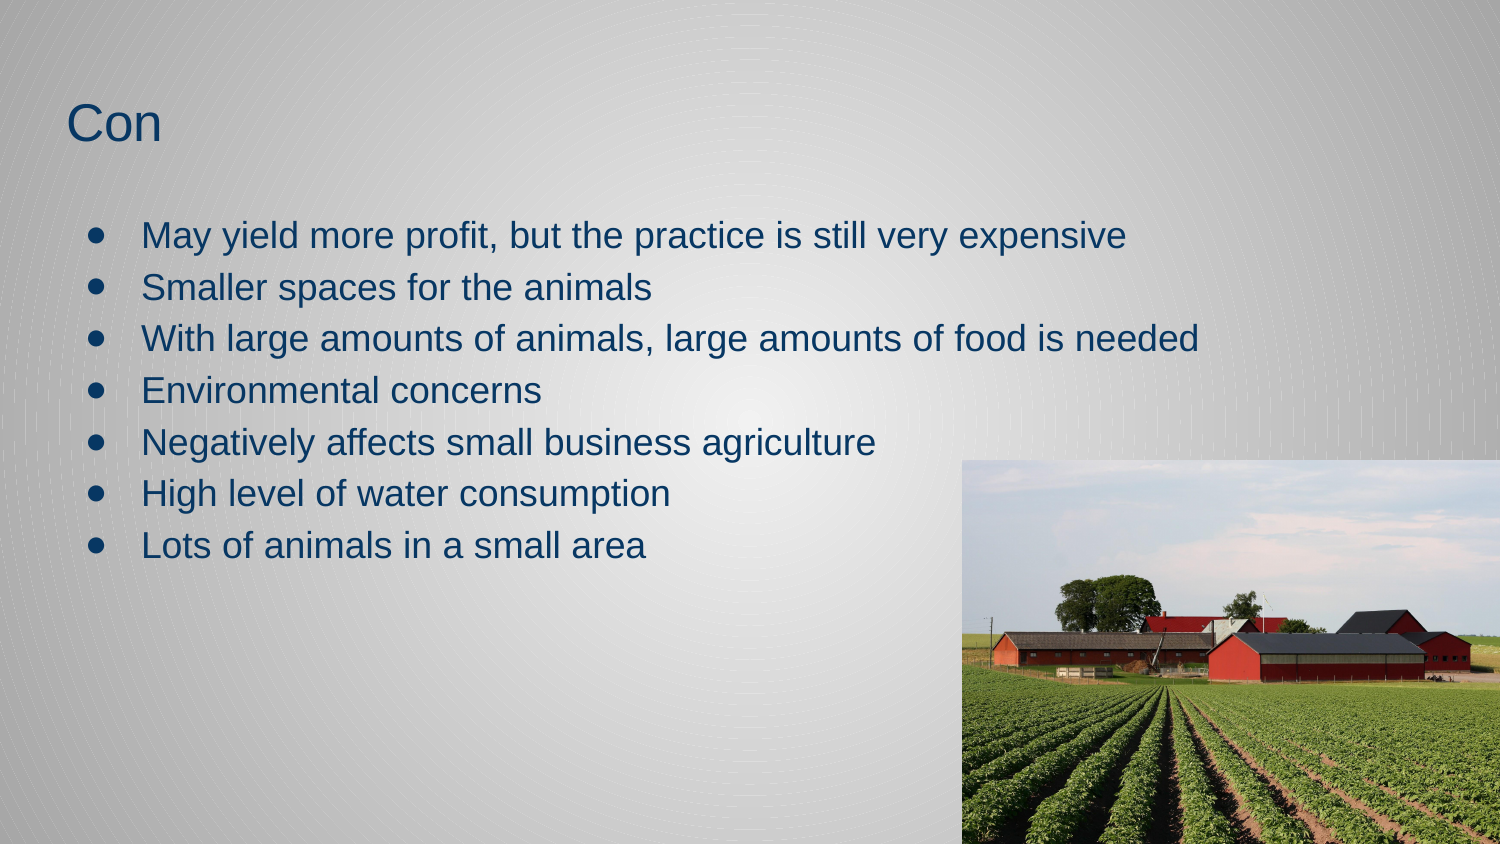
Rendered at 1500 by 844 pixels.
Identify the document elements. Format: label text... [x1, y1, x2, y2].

picture [961, 460, 1500, 844]
list May yield more profit, but the practice is still very expensive Smaller spaces for the animals With large amounts of animals, large amounts of food is needed Environmental concerns Negatively affects small business agriculture High level of water consumption Lots of animals in a small area [51, 189, 1449, 750]
title Con [51, 72, 1449, 167]
